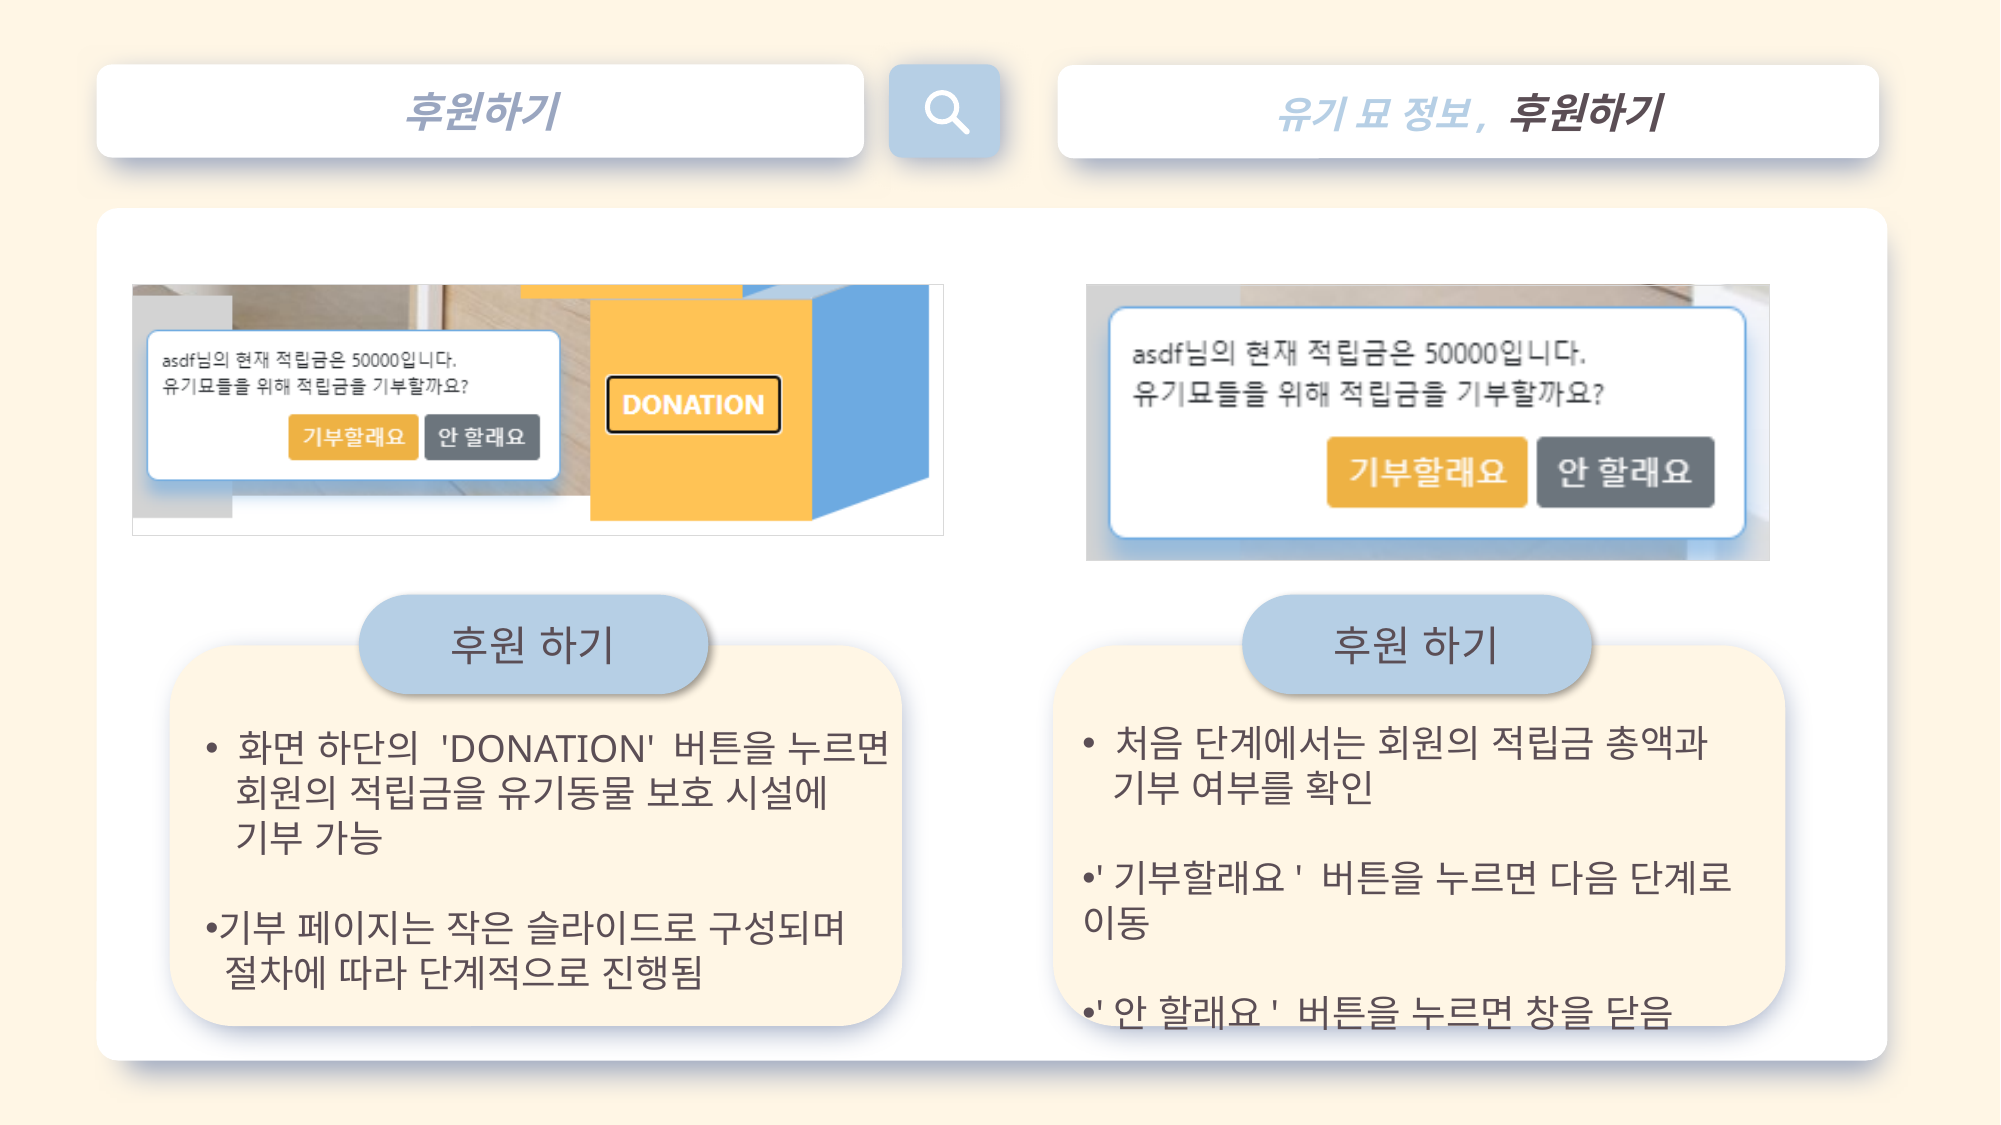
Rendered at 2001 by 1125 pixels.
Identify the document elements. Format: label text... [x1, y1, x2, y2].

text_box 후원하기 [95, 63, 866, 159]
text_box 유기 묘 정보, 후원하기 [1056, 64, 1881, 160]
text_box [923, 89, 961, 126]
text_box [95, 207, 1889, 1062]
text_box [950, 115, 971, 136]
text_box [168, 644, 903, 1028]
text_box 처음 단계에서는 회원의 적립금 총액과 기부 여부를 확인 '기부할래요' 버튼을 누르면 다음 단계로 이동 '안 할래요' 버튼을 누르면 창을 닫음 [1067, 712, 1787, 1043]
picture [1086, 284, 1770, 561]
text_box [1052, 644, 1787, 1004]
text_box [887, 63, 1001, 159]
picture [132, 284, 944, 536]
text_box 화면 하단의 'DONATION' 버튼을 누르면 회원의 적립금을 유기동물 보호 시설에 기부 가능 기부 페이지는 작은 슬라이드로 구성되며 절차에 따라 단계적으로 진행됨 [190, 717, 910, 1003]
text_box 후원 하기 [357, 593, 710, 696]
text_box 후원 하기 [1241, 593, 1593, 696]
